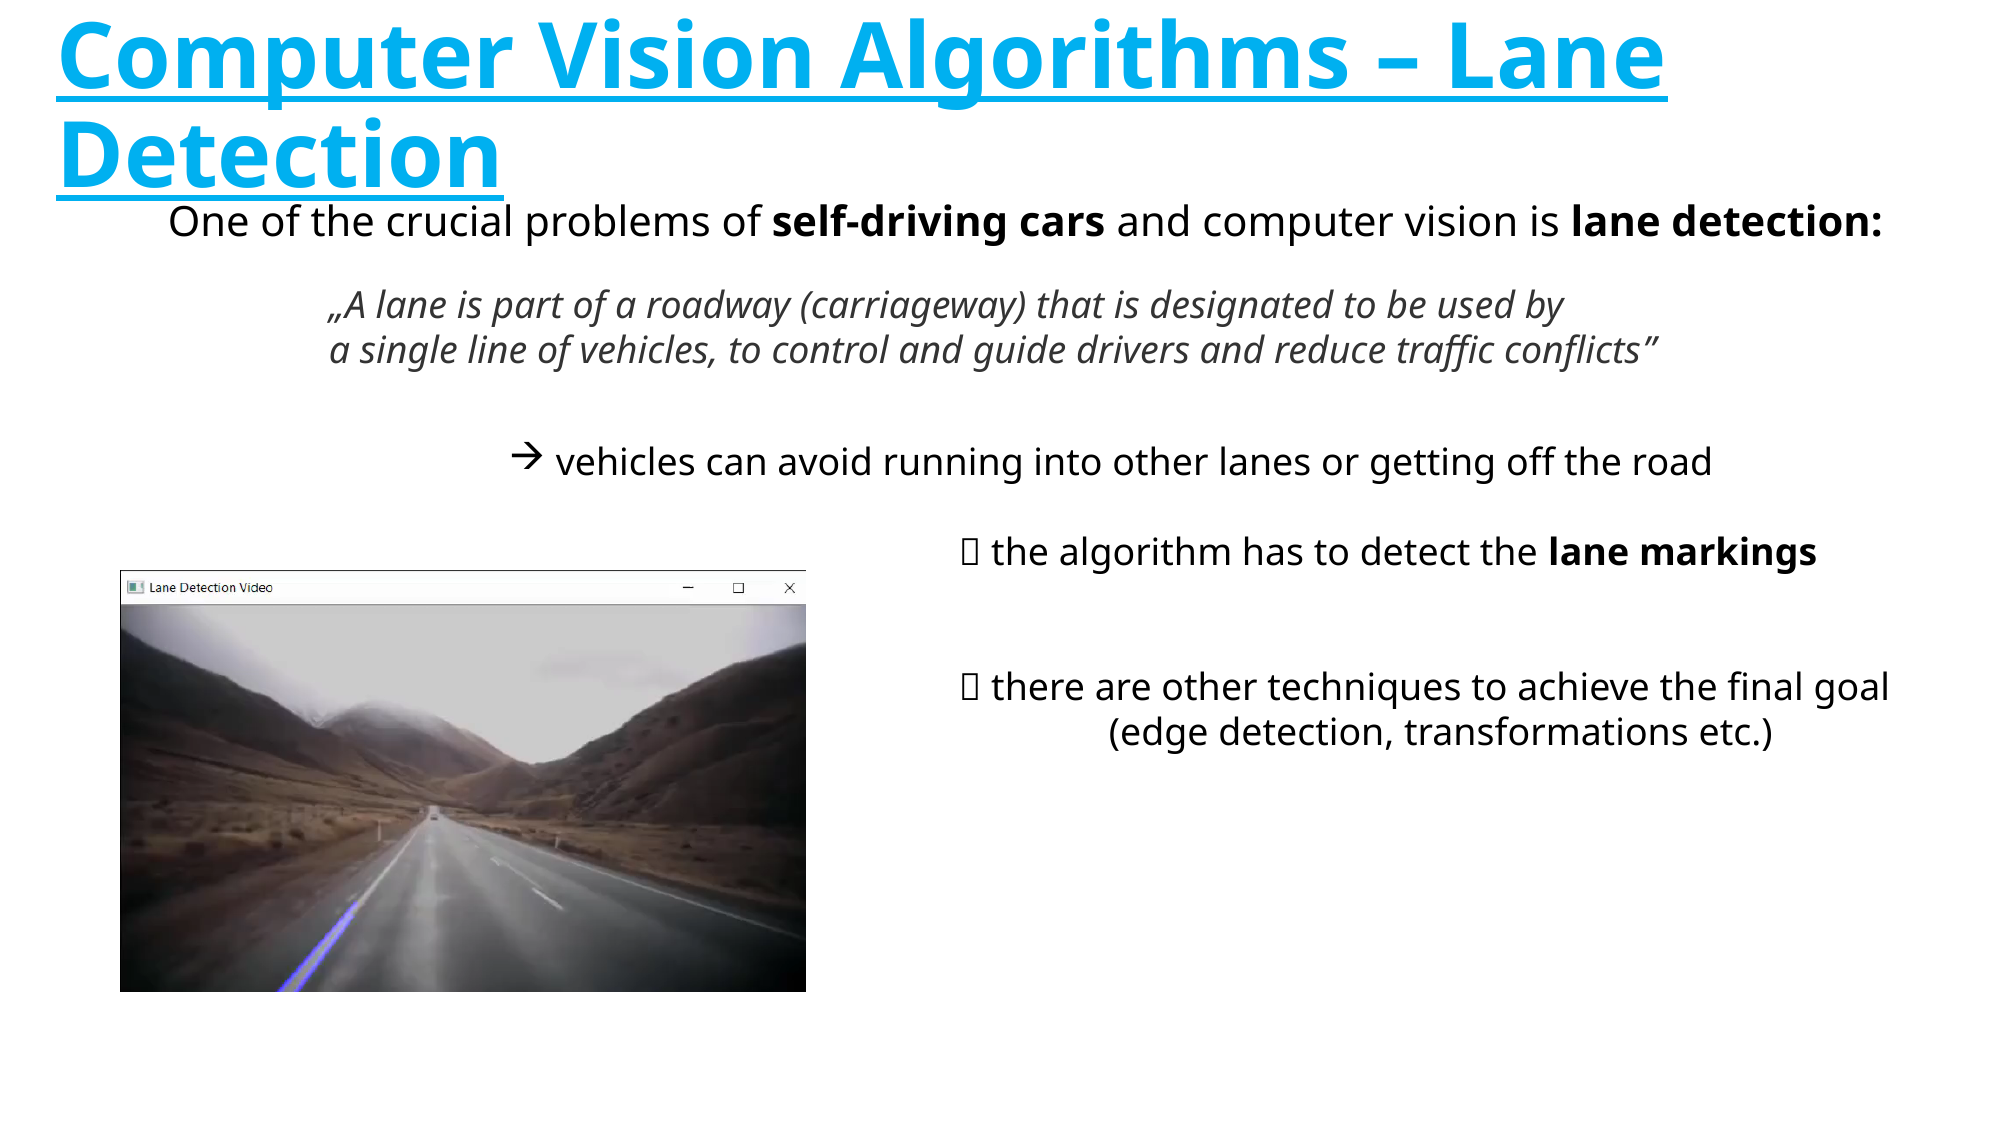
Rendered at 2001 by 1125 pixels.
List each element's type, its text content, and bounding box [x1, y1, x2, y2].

text_box „A lane is part of a roadway (carriageway) that is designated to be used by a single line of vehicles, to control and guide drivers and reduce traffic conflicts” [314, 273, 1671, 379]
text_box One of the crucial problems of self-driving cars and computer vision is lane detection: [153, 187, 1898, 298]
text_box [119, 569, 806, 992]
title Computer Vision Algorithms – Lane Detection [41, 0, 1767, 218]
text_box vehicles can avoid running into other lanes or getting off the road  the algorithm has to detect the lane markings  there are other techniques to achieve the final goal (edge detection, transformations etc.) [494, 430, 1906, 761]
